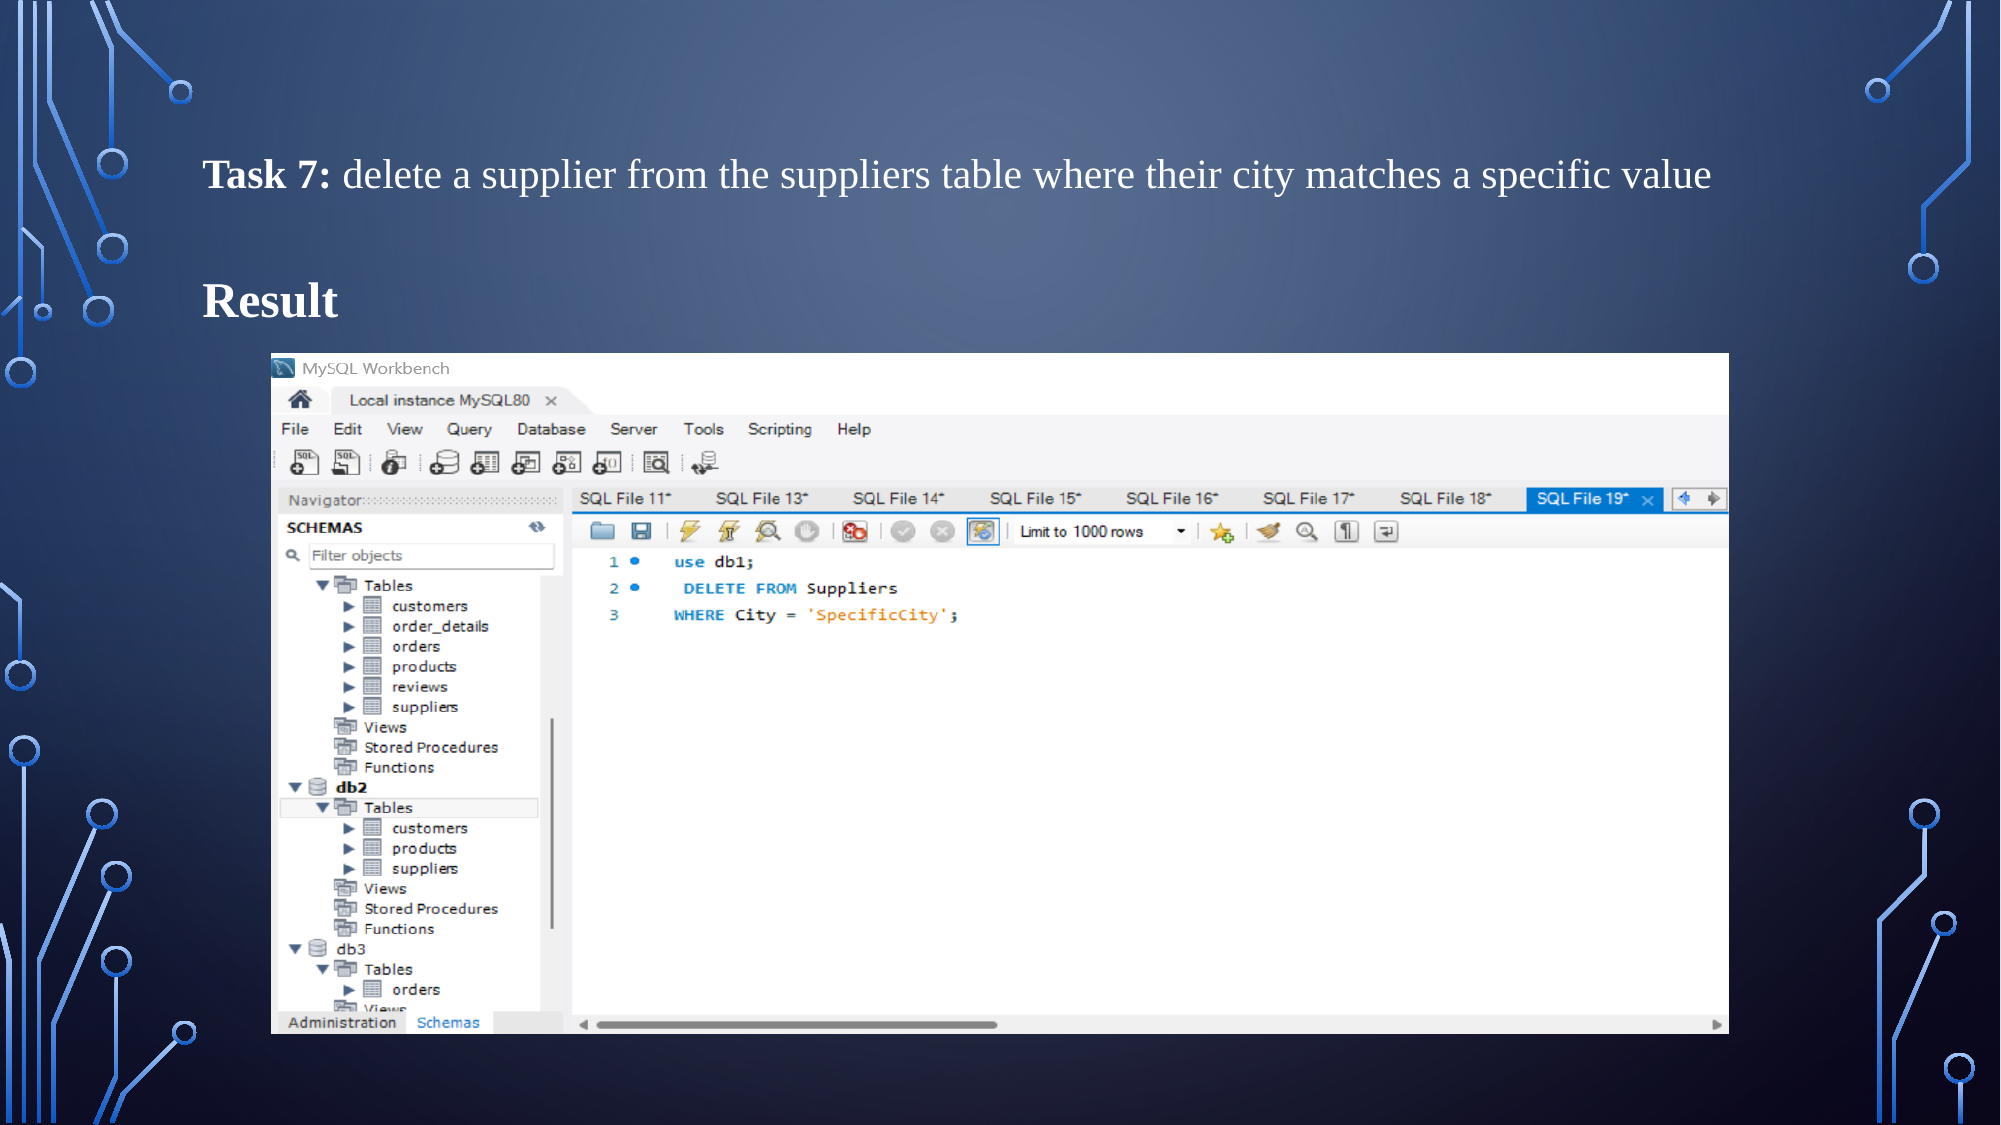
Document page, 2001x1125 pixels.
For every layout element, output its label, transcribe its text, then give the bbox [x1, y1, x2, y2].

title Task 7: delete a supplier from the suppliers table where their city matches a specific value [187, 53, 1813, 247]
list Result [187, 247, 1813, 829]
picture [270, 353, 1729, 1034]
